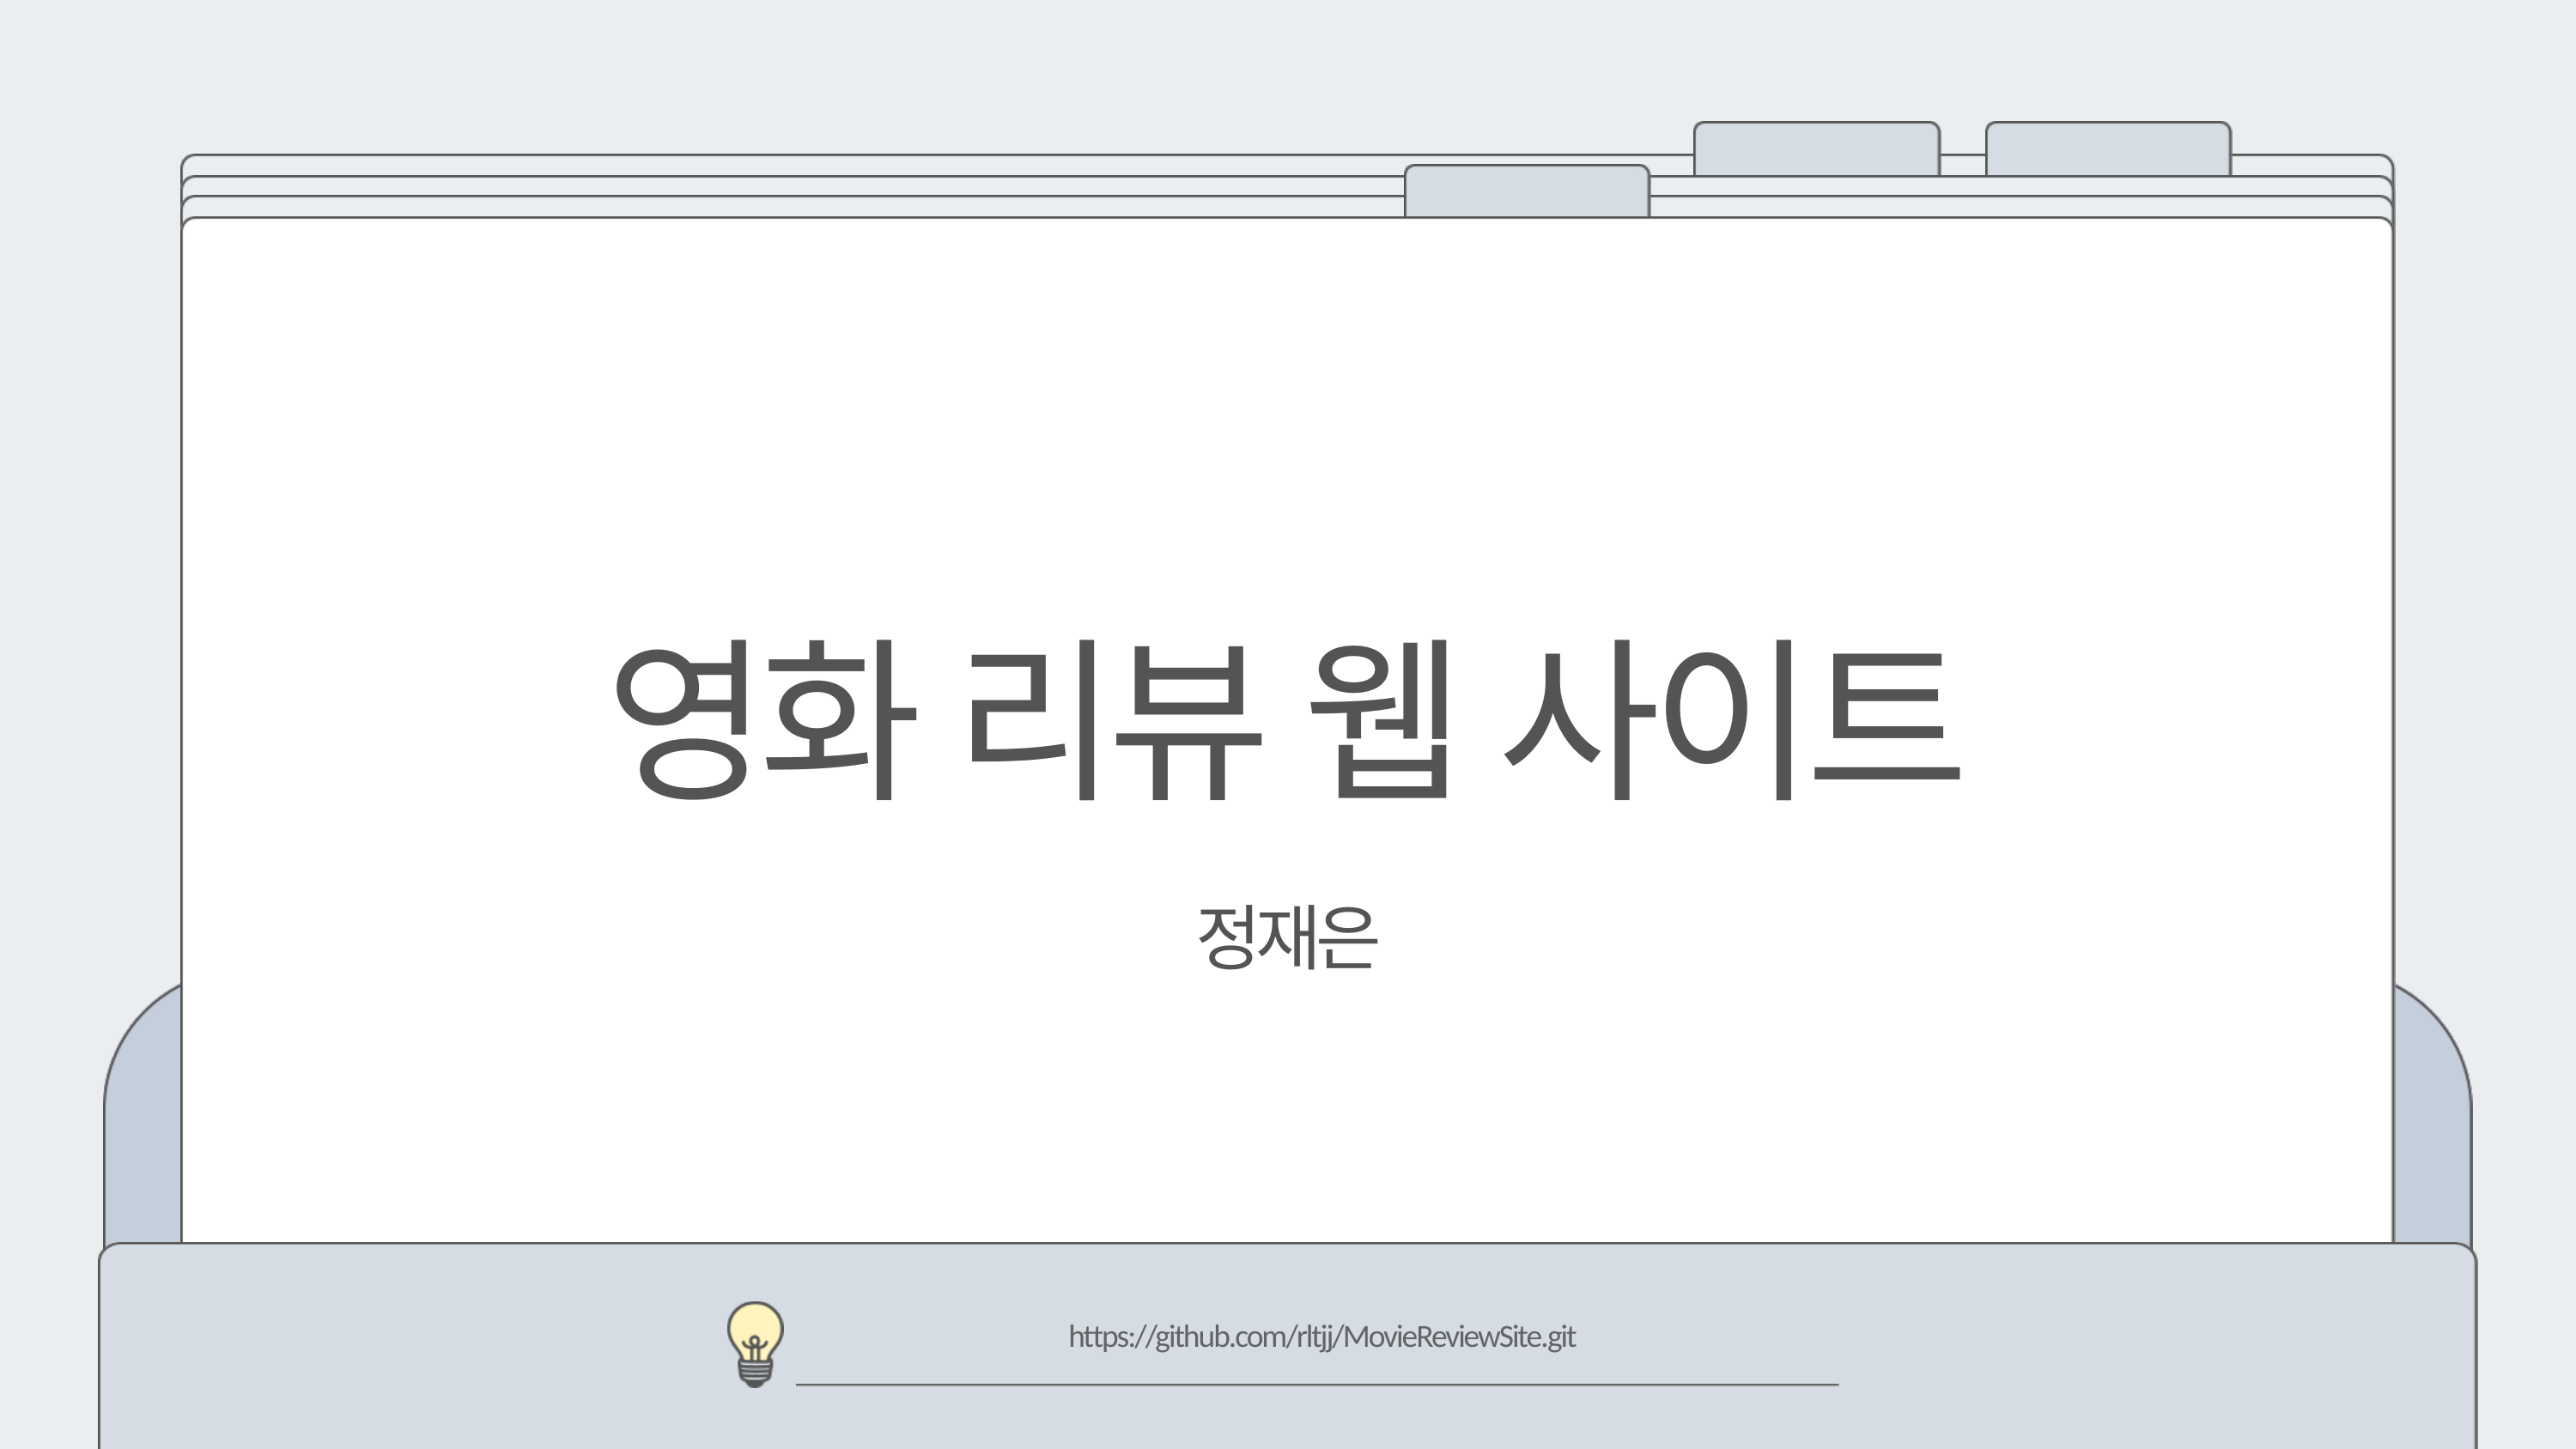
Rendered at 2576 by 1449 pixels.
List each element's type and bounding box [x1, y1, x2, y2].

picture [98, 121, 2478, 1449]
